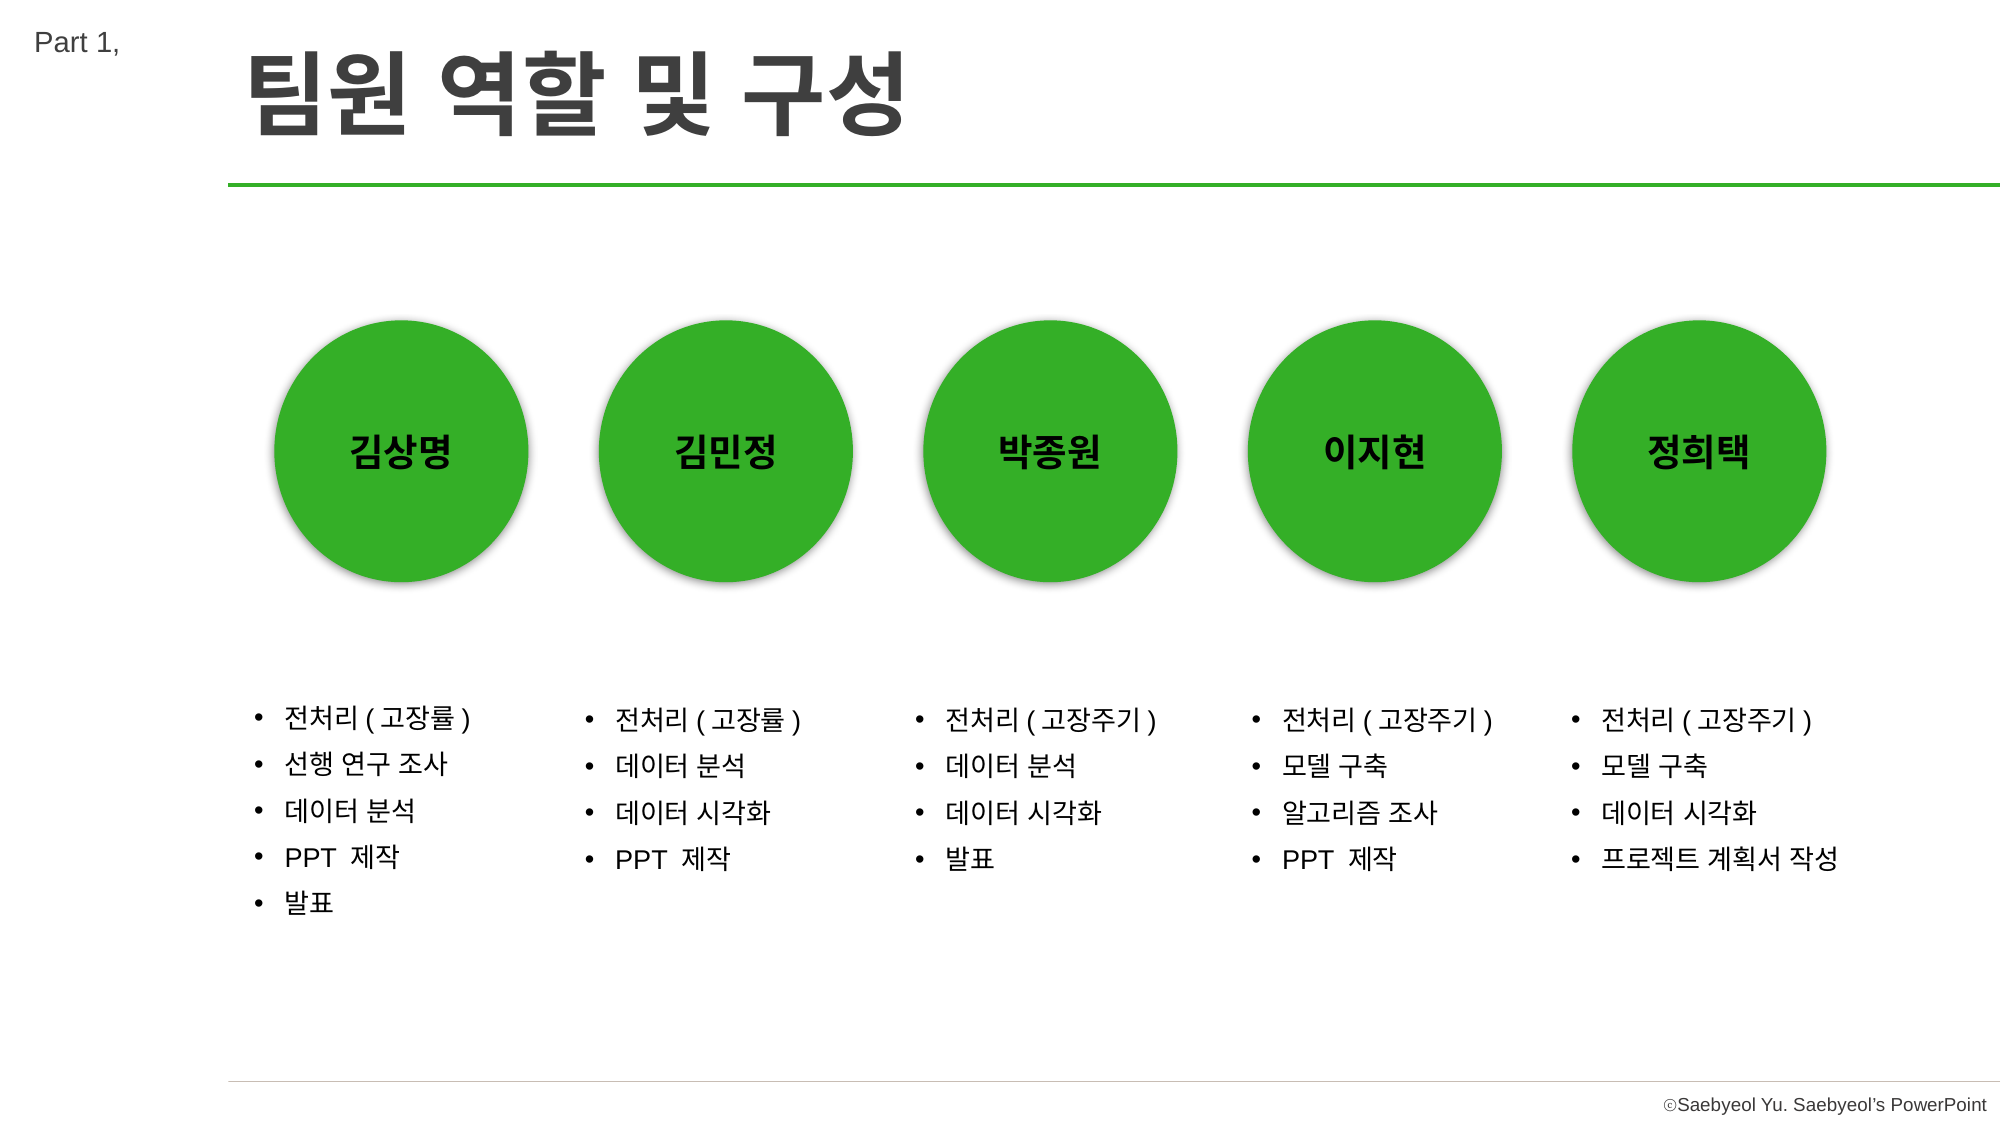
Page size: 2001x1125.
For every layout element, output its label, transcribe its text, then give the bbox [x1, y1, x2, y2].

text_box 박종원 [924, 321, 1177, 530]
text_box 전처리(고장주기) 모델 구축 데이터 시각화 프로젝트 계획서 작성 [1555, 530, 1899, 1038]
text_box 전처리(고장률) 데이터 분석 데이터 시각화 PPT 제작 [569, 530, 884, 1038]
text_box 팀원 역할 및 구성 [228, 29, 1069, 155]
text_box 이지현 [1248, 321, 1502, 530]
text_box 김민정 [599, 321, 853, 530]
text_box 전처리(고장주기) 데이터 분석 데이터 시각화 발표 [900, 530, 1215, 1038]
text_box Part 1, [19, 15, 143, 66]
text_box 김상명 [275, 321, 528, 582]
text_box 전처리(고장주기) 모델 구축 알고리즘 조사 PPT 제작 [1236, 530, 1551, 1038]
text_box 전처리(고장률) 선행 연구 조사 데이터 분석 PPT 제작 발표 [239, 551, 554, 1059]
text_box 정희택 [1573, 321, 1826, 530]
